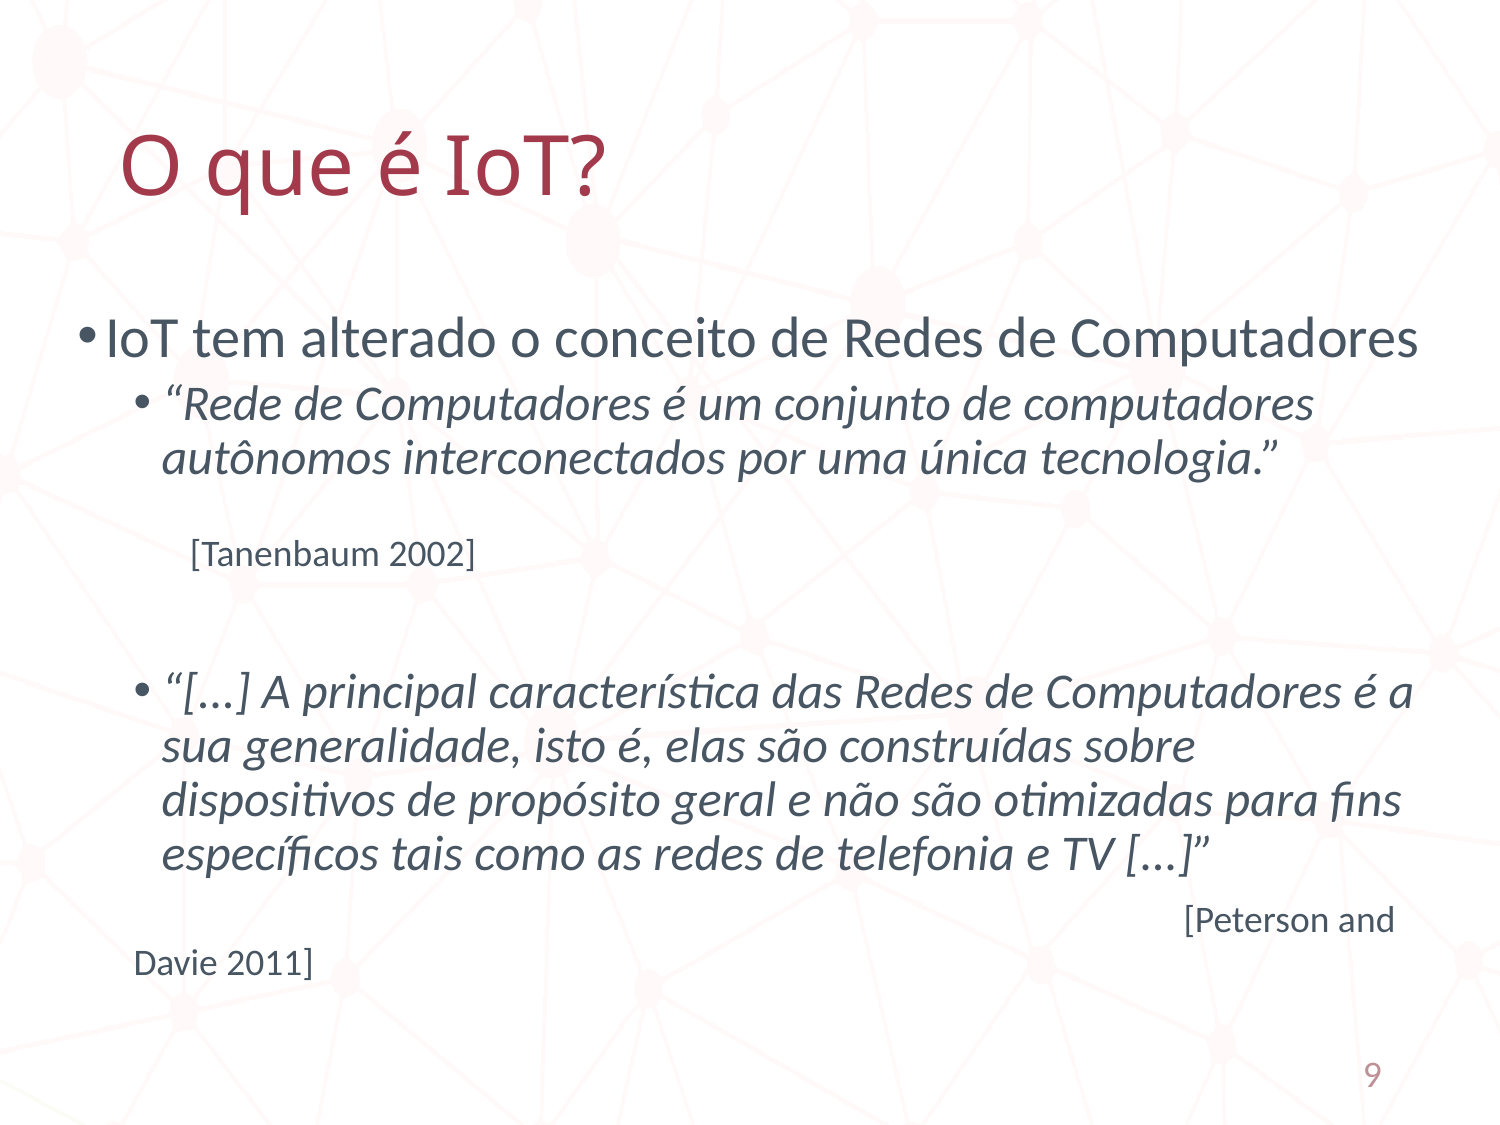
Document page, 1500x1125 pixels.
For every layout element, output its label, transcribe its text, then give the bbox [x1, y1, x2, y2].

title O que é IoT? [103, 59, 1397, 278]
slide_number 9 [1059, 1042, 1397, 1103]
list IoT tem alterado o conceito de Redes de Computadores “Rede de Computadores é um conjunto de computadores autônomos interconectados por uma única tecnologia.” [Tanenbaum 2002] “[...] A principal característica das Redes de Computadores é a sua generalidade, isto é, elas são construídas sobre dispositivos de propósito geral e não são otimizadas para fins específicos tais como as redes de telefonia e TV [...]” [Peterson and Davie 2011] [62, 299, 1438, 1014]
